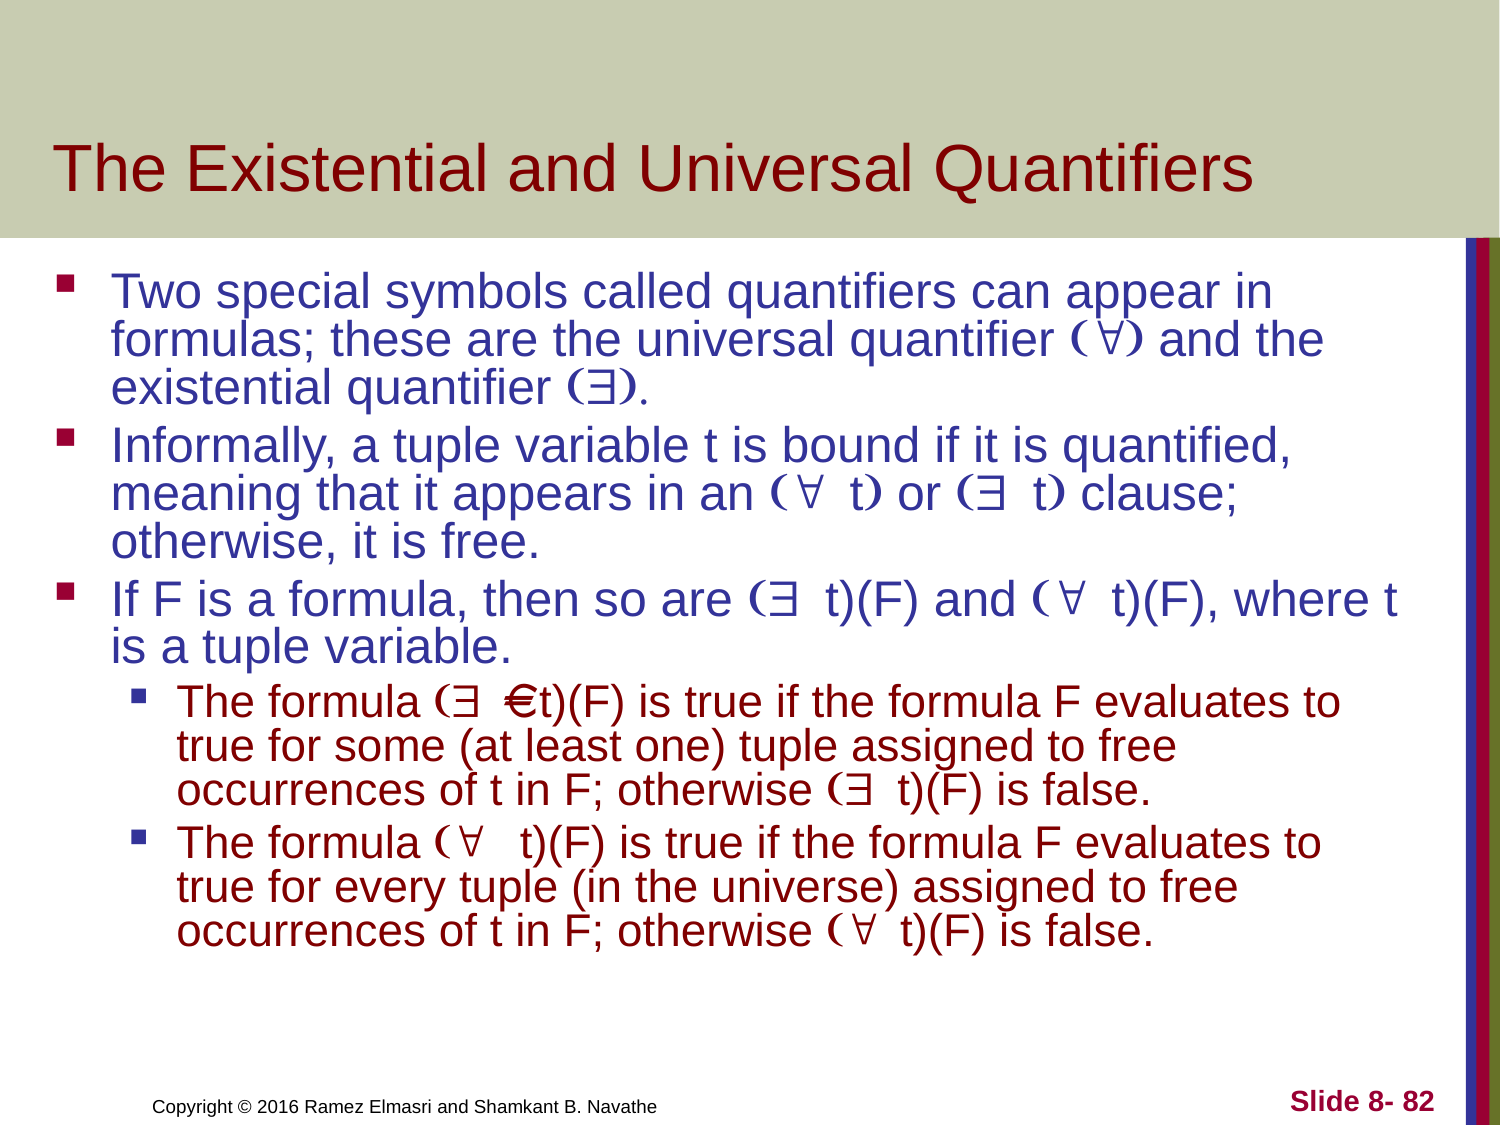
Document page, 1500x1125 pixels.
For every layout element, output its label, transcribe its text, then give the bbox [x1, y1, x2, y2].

list Two special symbols called quantifiers can appear in formulas; these are the universal quantifier () and the existential quantifier (). Informally, a tuple variable t is bound if it is quantified, meaning that it appears in an ( t) or ( t) clause; otherwise, it is free. If F is a formula, then so are ( t)(F) and ( t)(F), where t is a tuple variable. The formula ( t)(F) is true if the formula F evaluates to true for some (at least one) tuple assigned to free occurrences of t in F; otherwise ( t)(F) is false. The formula ( t)(F) is true if the formula F evaluates to true for every tuple (in the universe) assigned to free occurrences of t in F; otherwise ( t)(F) is false. [39, 262, 1400, 1013]
slide_number Slide 8- 82 [1137, 1049, 1451, 1125]
title The Existential and Universal Quantifiers [37, 49, 1317, 213]
